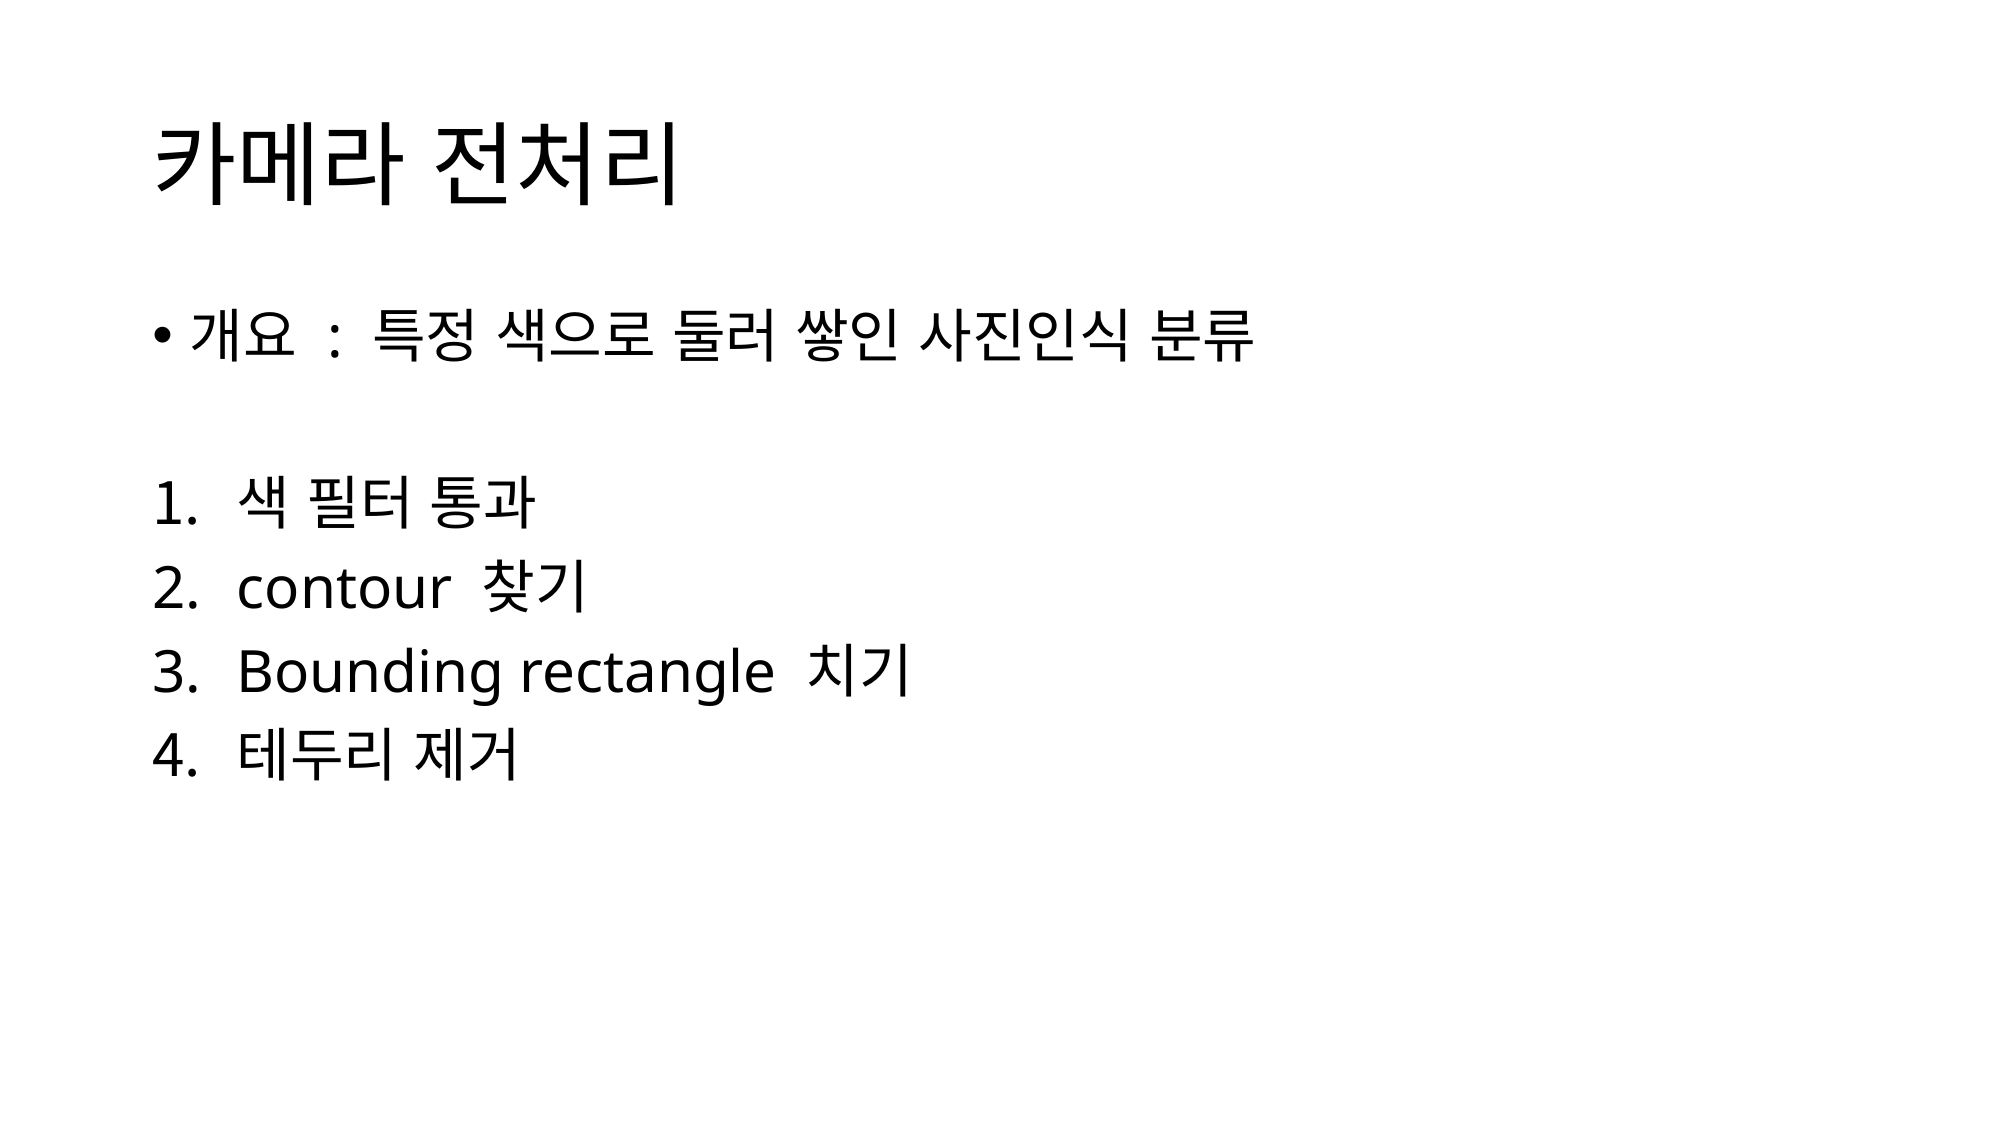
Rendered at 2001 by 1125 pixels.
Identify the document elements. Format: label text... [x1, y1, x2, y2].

title 카메라 전처리 [137, 59, 1863, 278]
list 개요 : 특정 색으로 둘러 쌓인 사진인식 분류 색 필터 통과 contour 찾기 Bounding rectangle 치기 테두리 제거 [137, 299, 1863, 1014]
